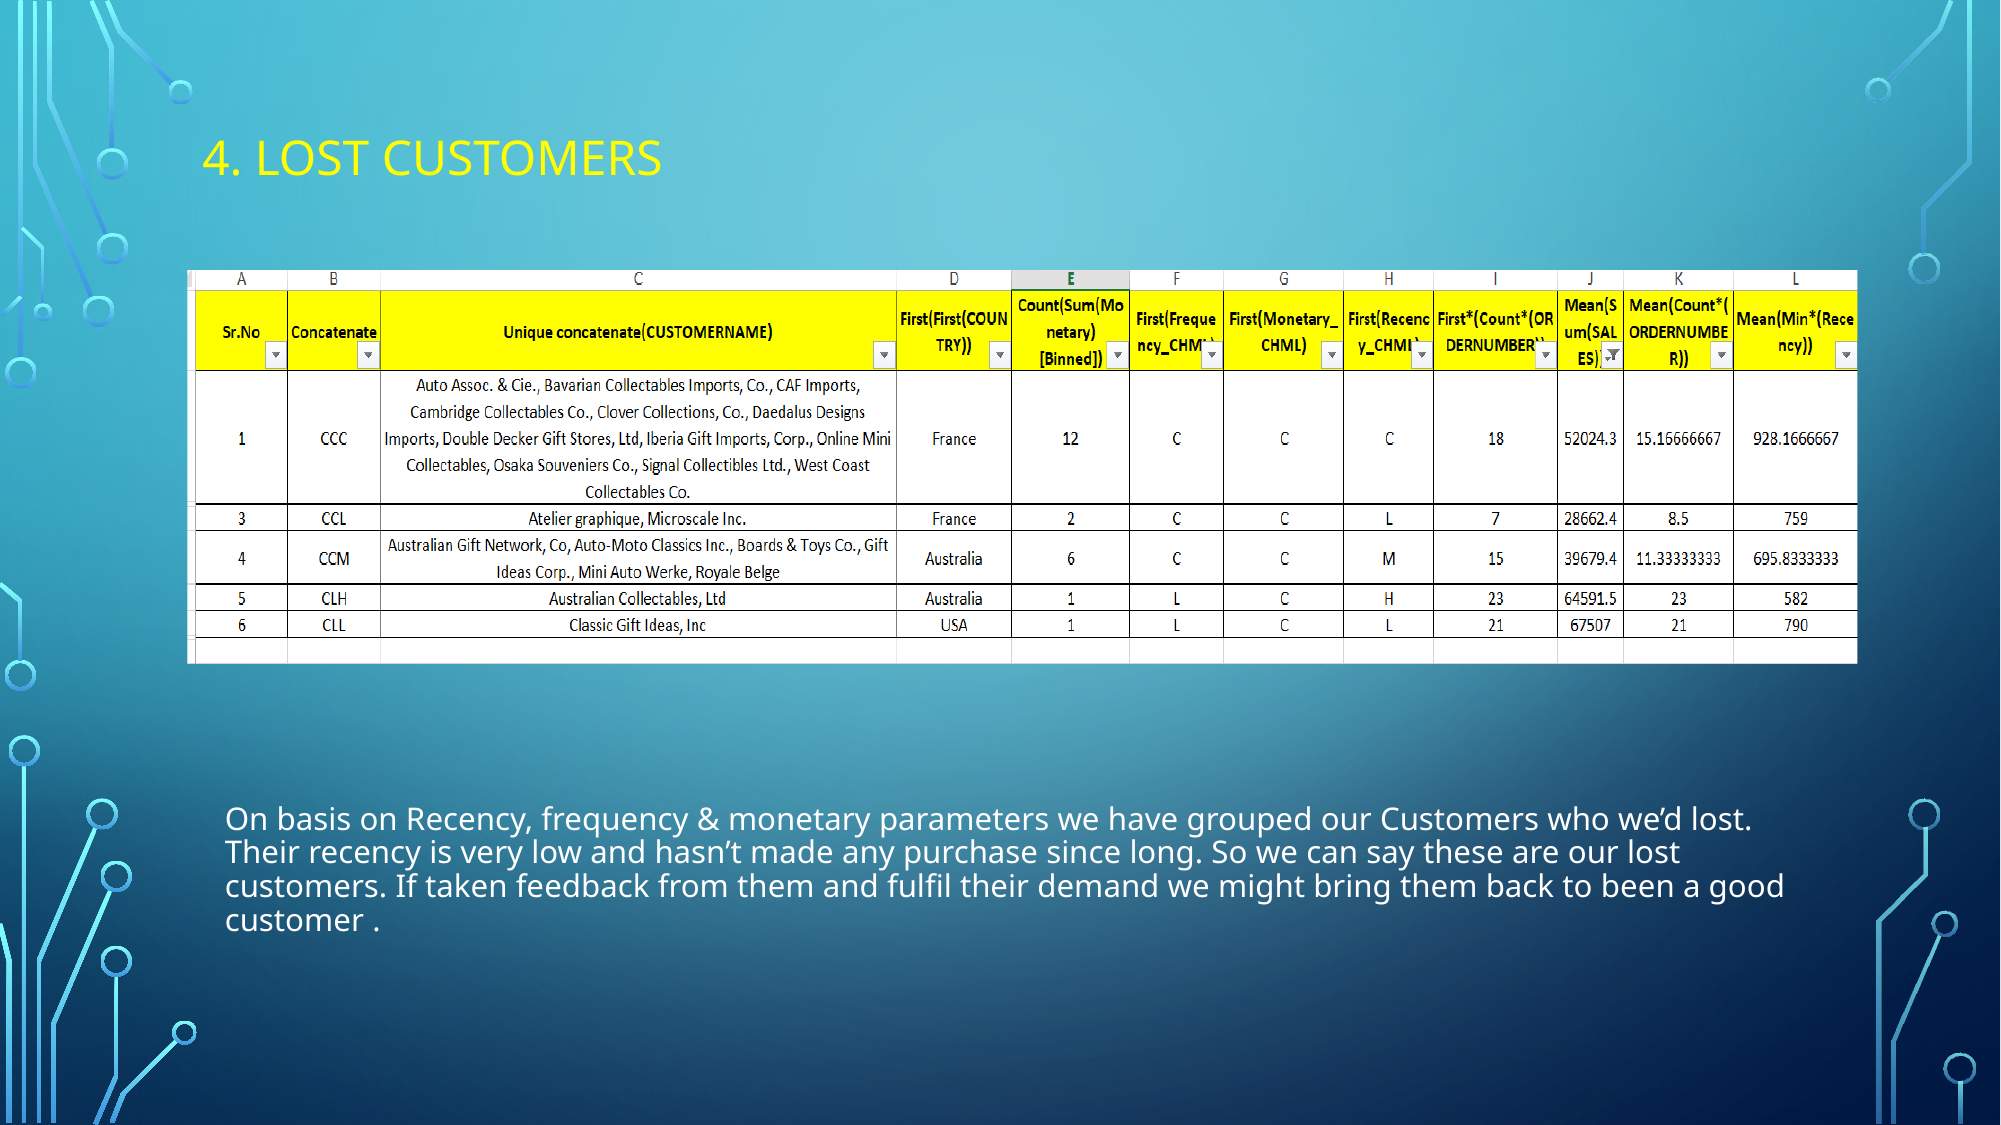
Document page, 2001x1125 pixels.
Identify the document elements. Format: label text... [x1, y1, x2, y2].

text_box On basis on Recency, frequency & monetary parameters we have grouped our Customers who we’d lost. Their recency is very low and hasn’t made any purchase since long. So we can say these are our lost customers. If taken feedback from them and fulfil their demand we might bring them back to been a good customer . [209, 715, 1835, 1026]
title 4. Lost Customers [187, 101, 1813, 218]
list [186, 270, 1858, 664]
